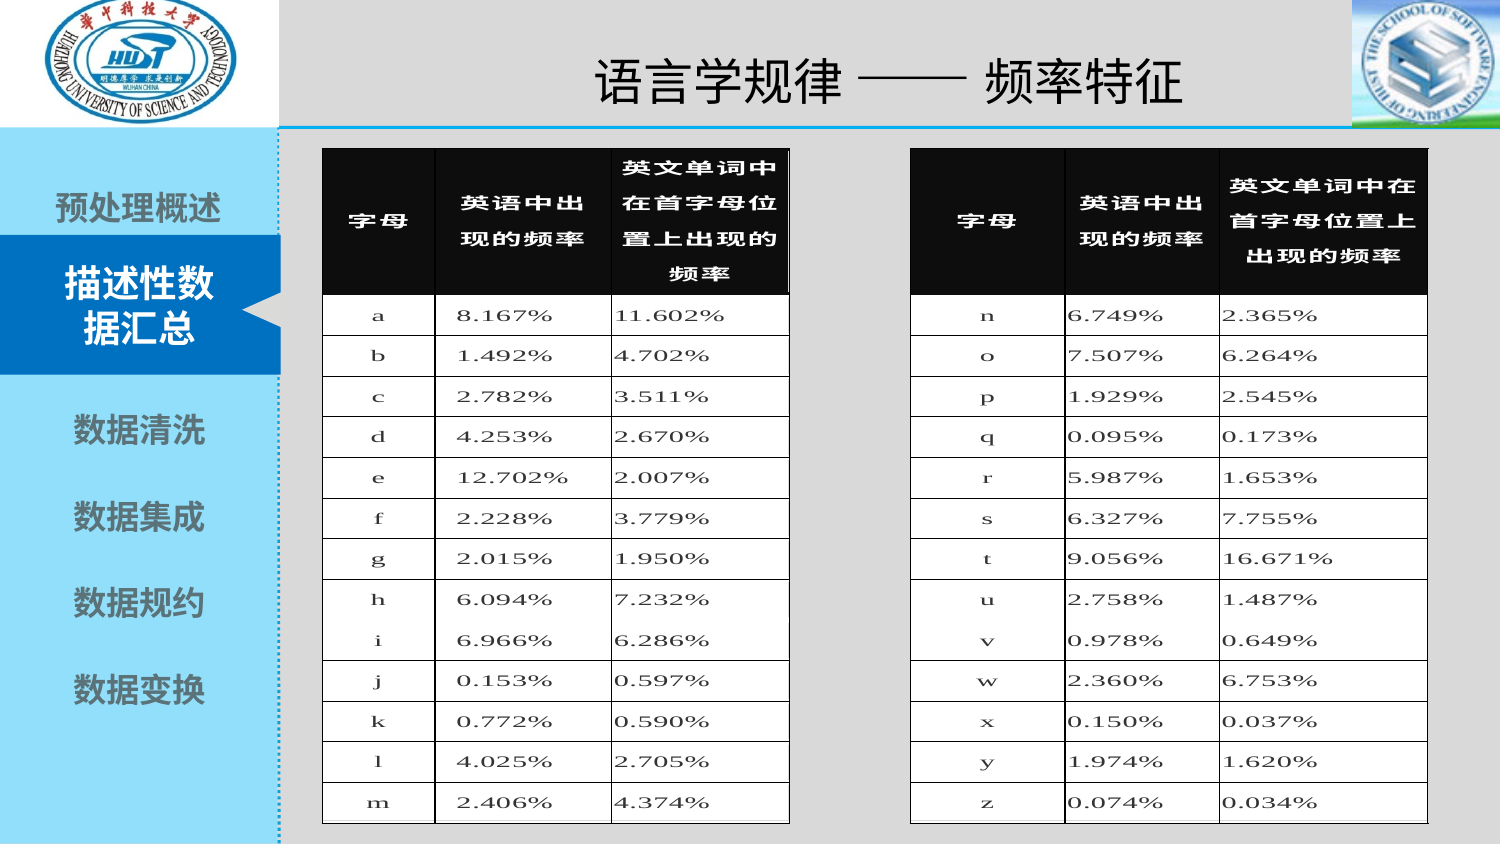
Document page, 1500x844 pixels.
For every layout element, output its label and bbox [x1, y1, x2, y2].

picture [1352, 0, 1500, 127]
text_box [241, 147, 1489, 844]
picture [38, 0, 243, 127]
